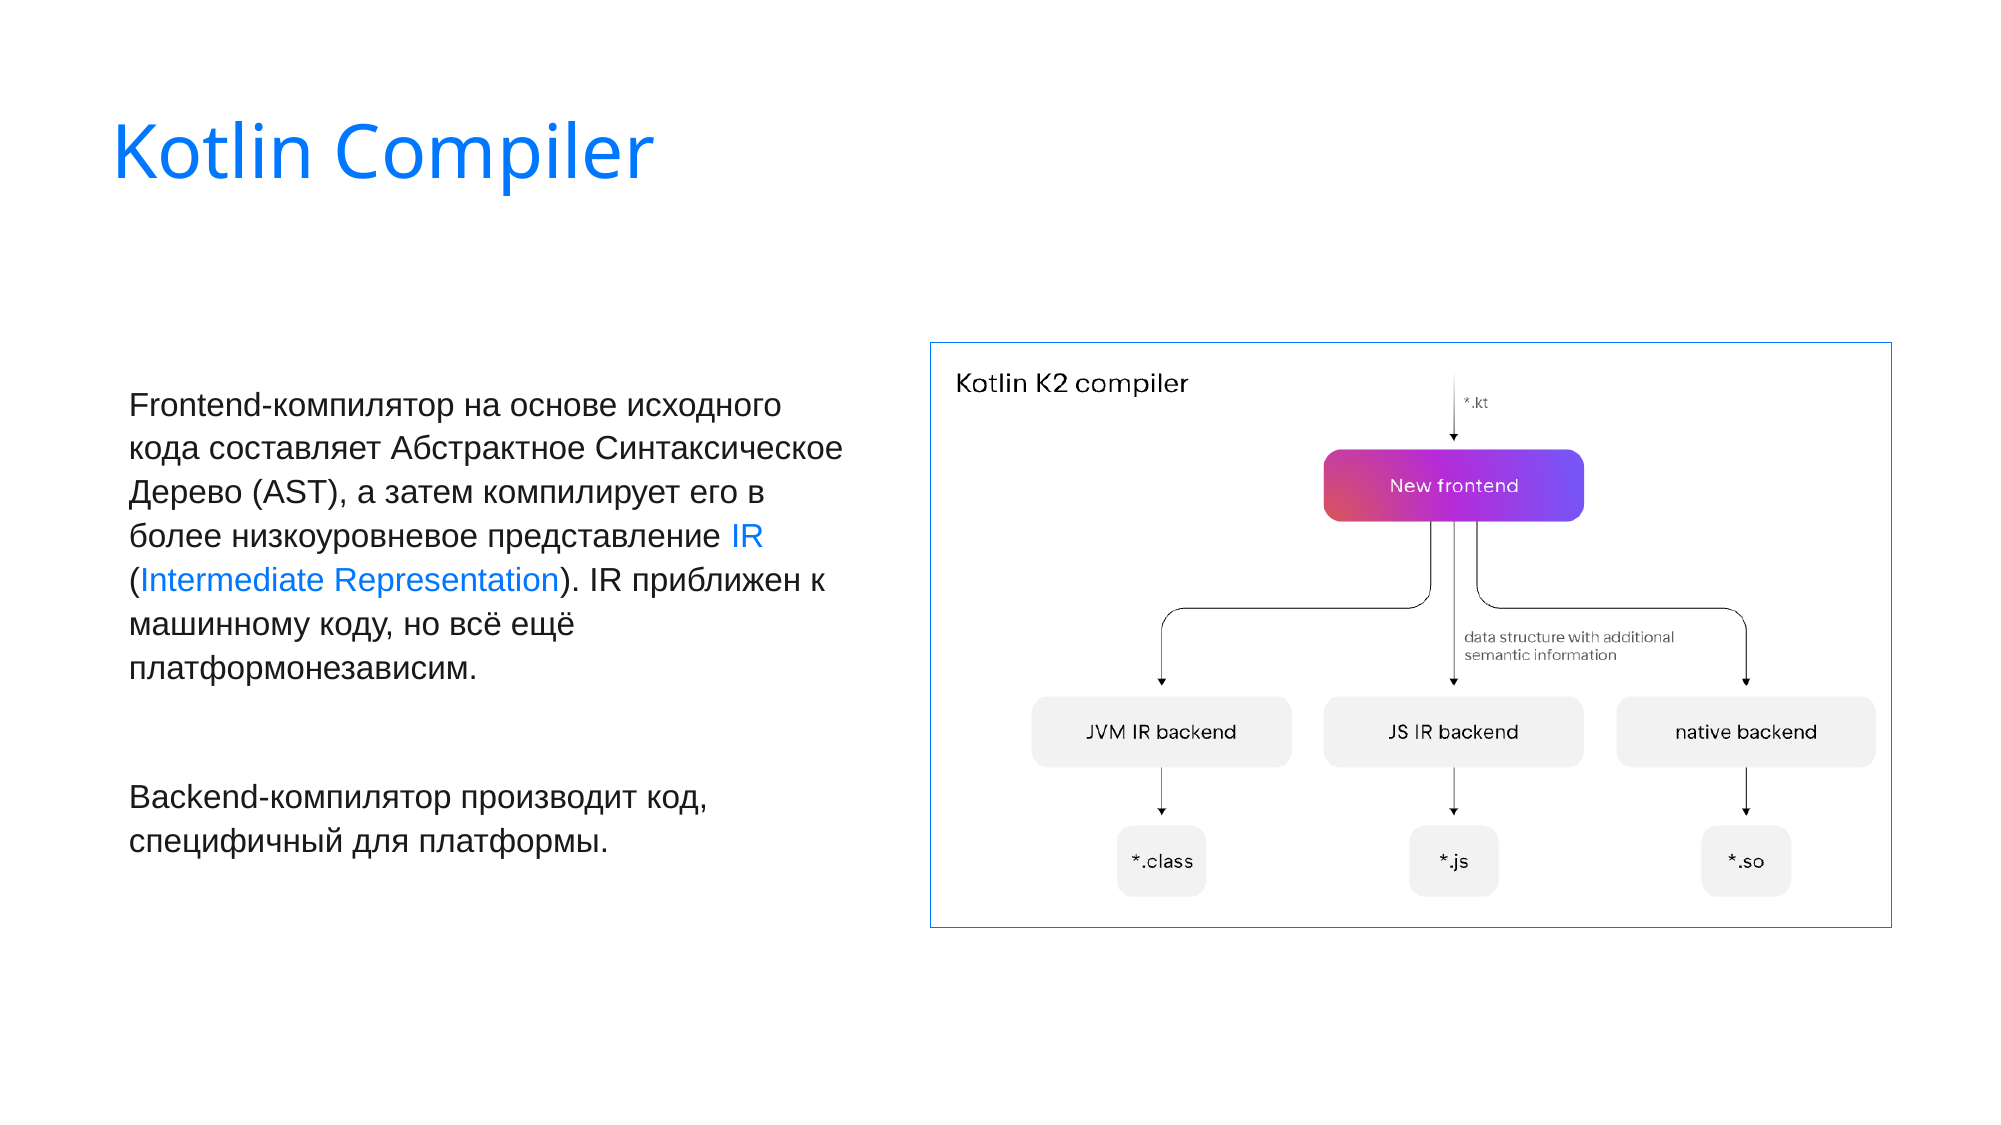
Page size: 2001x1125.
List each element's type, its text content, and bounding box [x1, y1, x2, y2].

list Frontend-компилятор на основе исходного кода составляет Абстрактное Синтаксическое Дерево (AST), а затем компилирует его в более низкоуровневое представление IR (Intermediate Representation). IR приближен к машинному коду, но всё ещё платформонезависим. Backend-компилятор производит код, специфичный для платформы. [91, 254, 859, 984]
title Kotlin Compiler [111, 113, 1892, 220]
picture [930, 341, 1893, 929]
